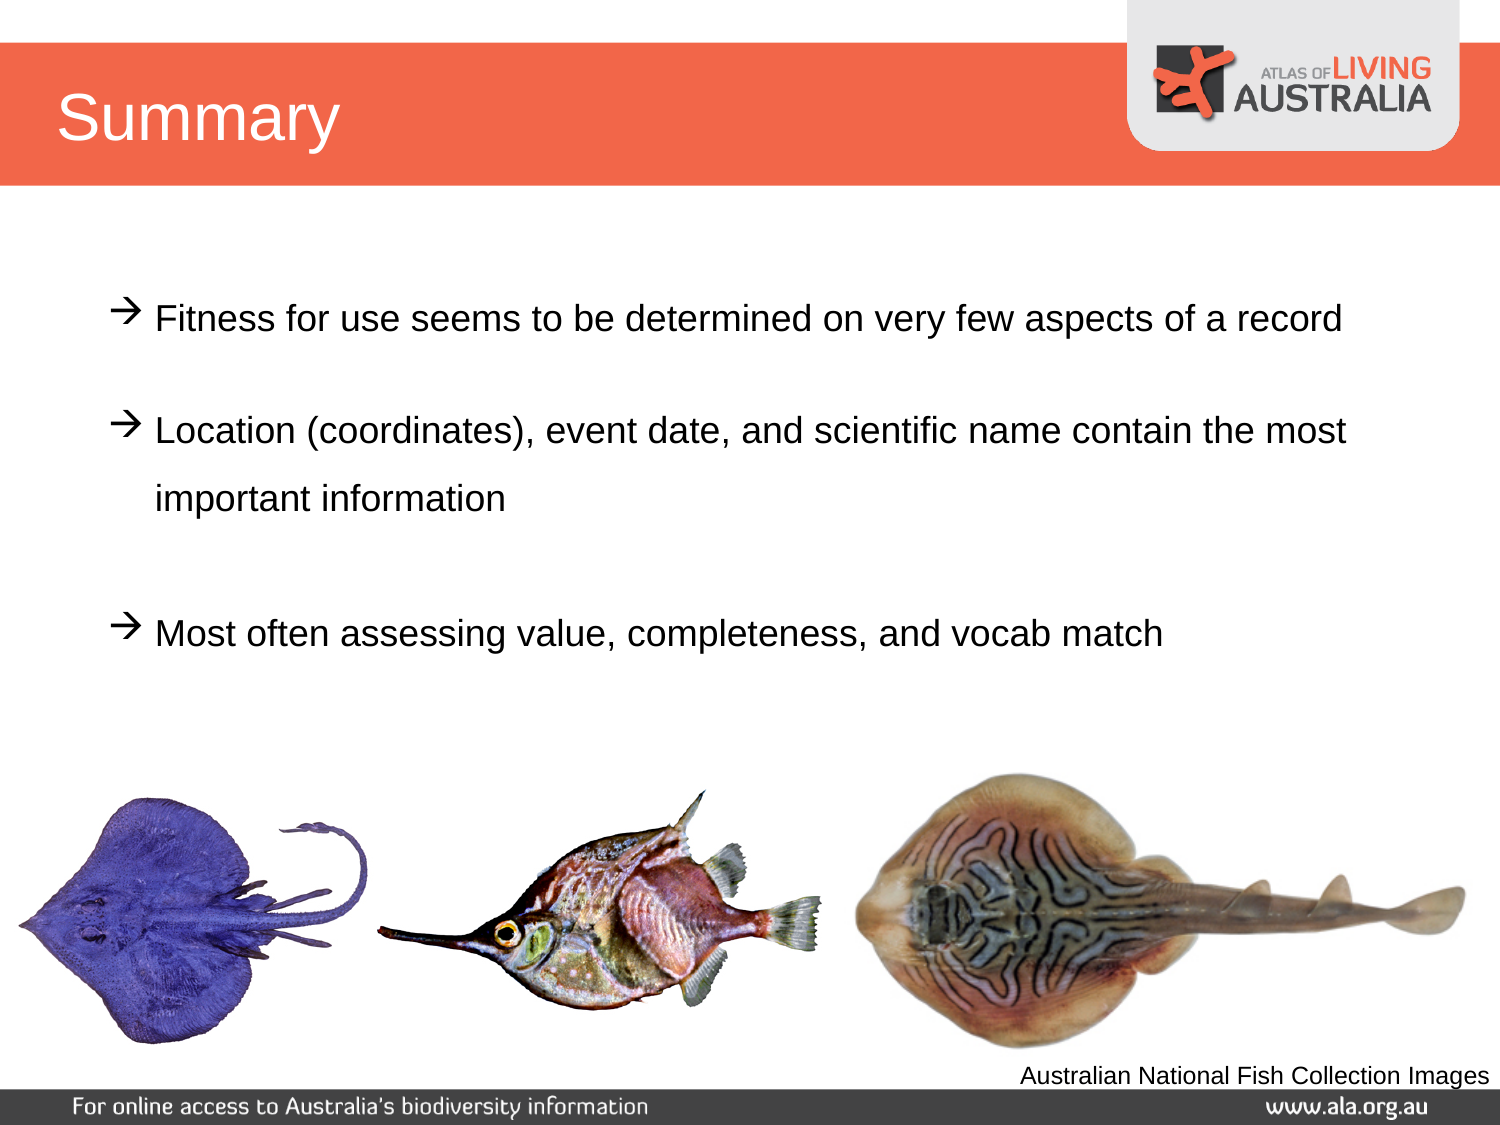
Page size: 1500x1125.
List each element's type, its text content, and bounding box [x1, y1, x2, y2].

picture [0, 783, 827, 1057]
text_box Fitness for use seems to be determined on very few aspects of a record Location (coordinates), event date, and scientific name contain the most important information Most often assessing value, completeness, and vocab match [93, 286, 1375, 707]
picture [1127, 0, 1460, 151]
title Summary [40, 42, 1085, 185]
text_box Australian National Fish Collection Images [1005, 1052, 1500, 1097]
picture [72, 1094, 1428, 1120]
picture [843, 761, 1474, 1057]
